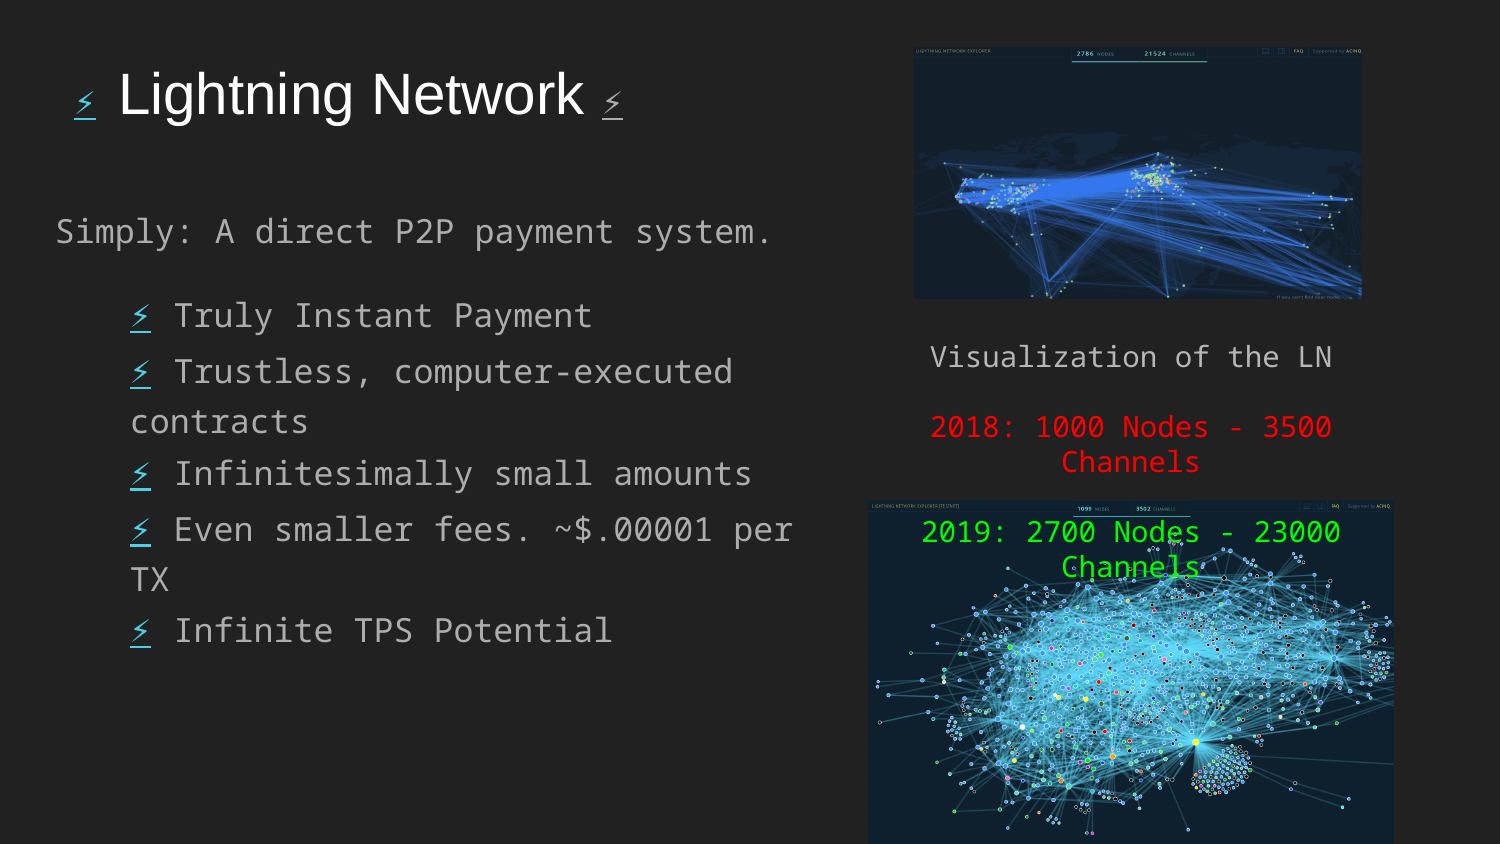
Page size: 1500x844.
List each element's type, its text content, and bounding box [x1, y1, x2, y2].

picture [913, 46, 1362, 299]
picture [868, 500, 1394, 844]
title ⚡ Lightning Network ⚡ [59, 41, 1458, 136]
list Simply: A direct P2P payment system. ⚡ Truly Instant Payment ⚡ Trustless, computer-executed contracts ⚡ Infinitesimally small amounts ⚡ Even smaller fees. ~$.00001 per TX ⚡ Infinite TPS Potential [40, 189, 857, 593]
text_box Visualization of the LN 2018: 1000 Nodes - 3500 Channels 2019: 2700 Nodes - 23000 Channels [841, 323, 1421, 467]
